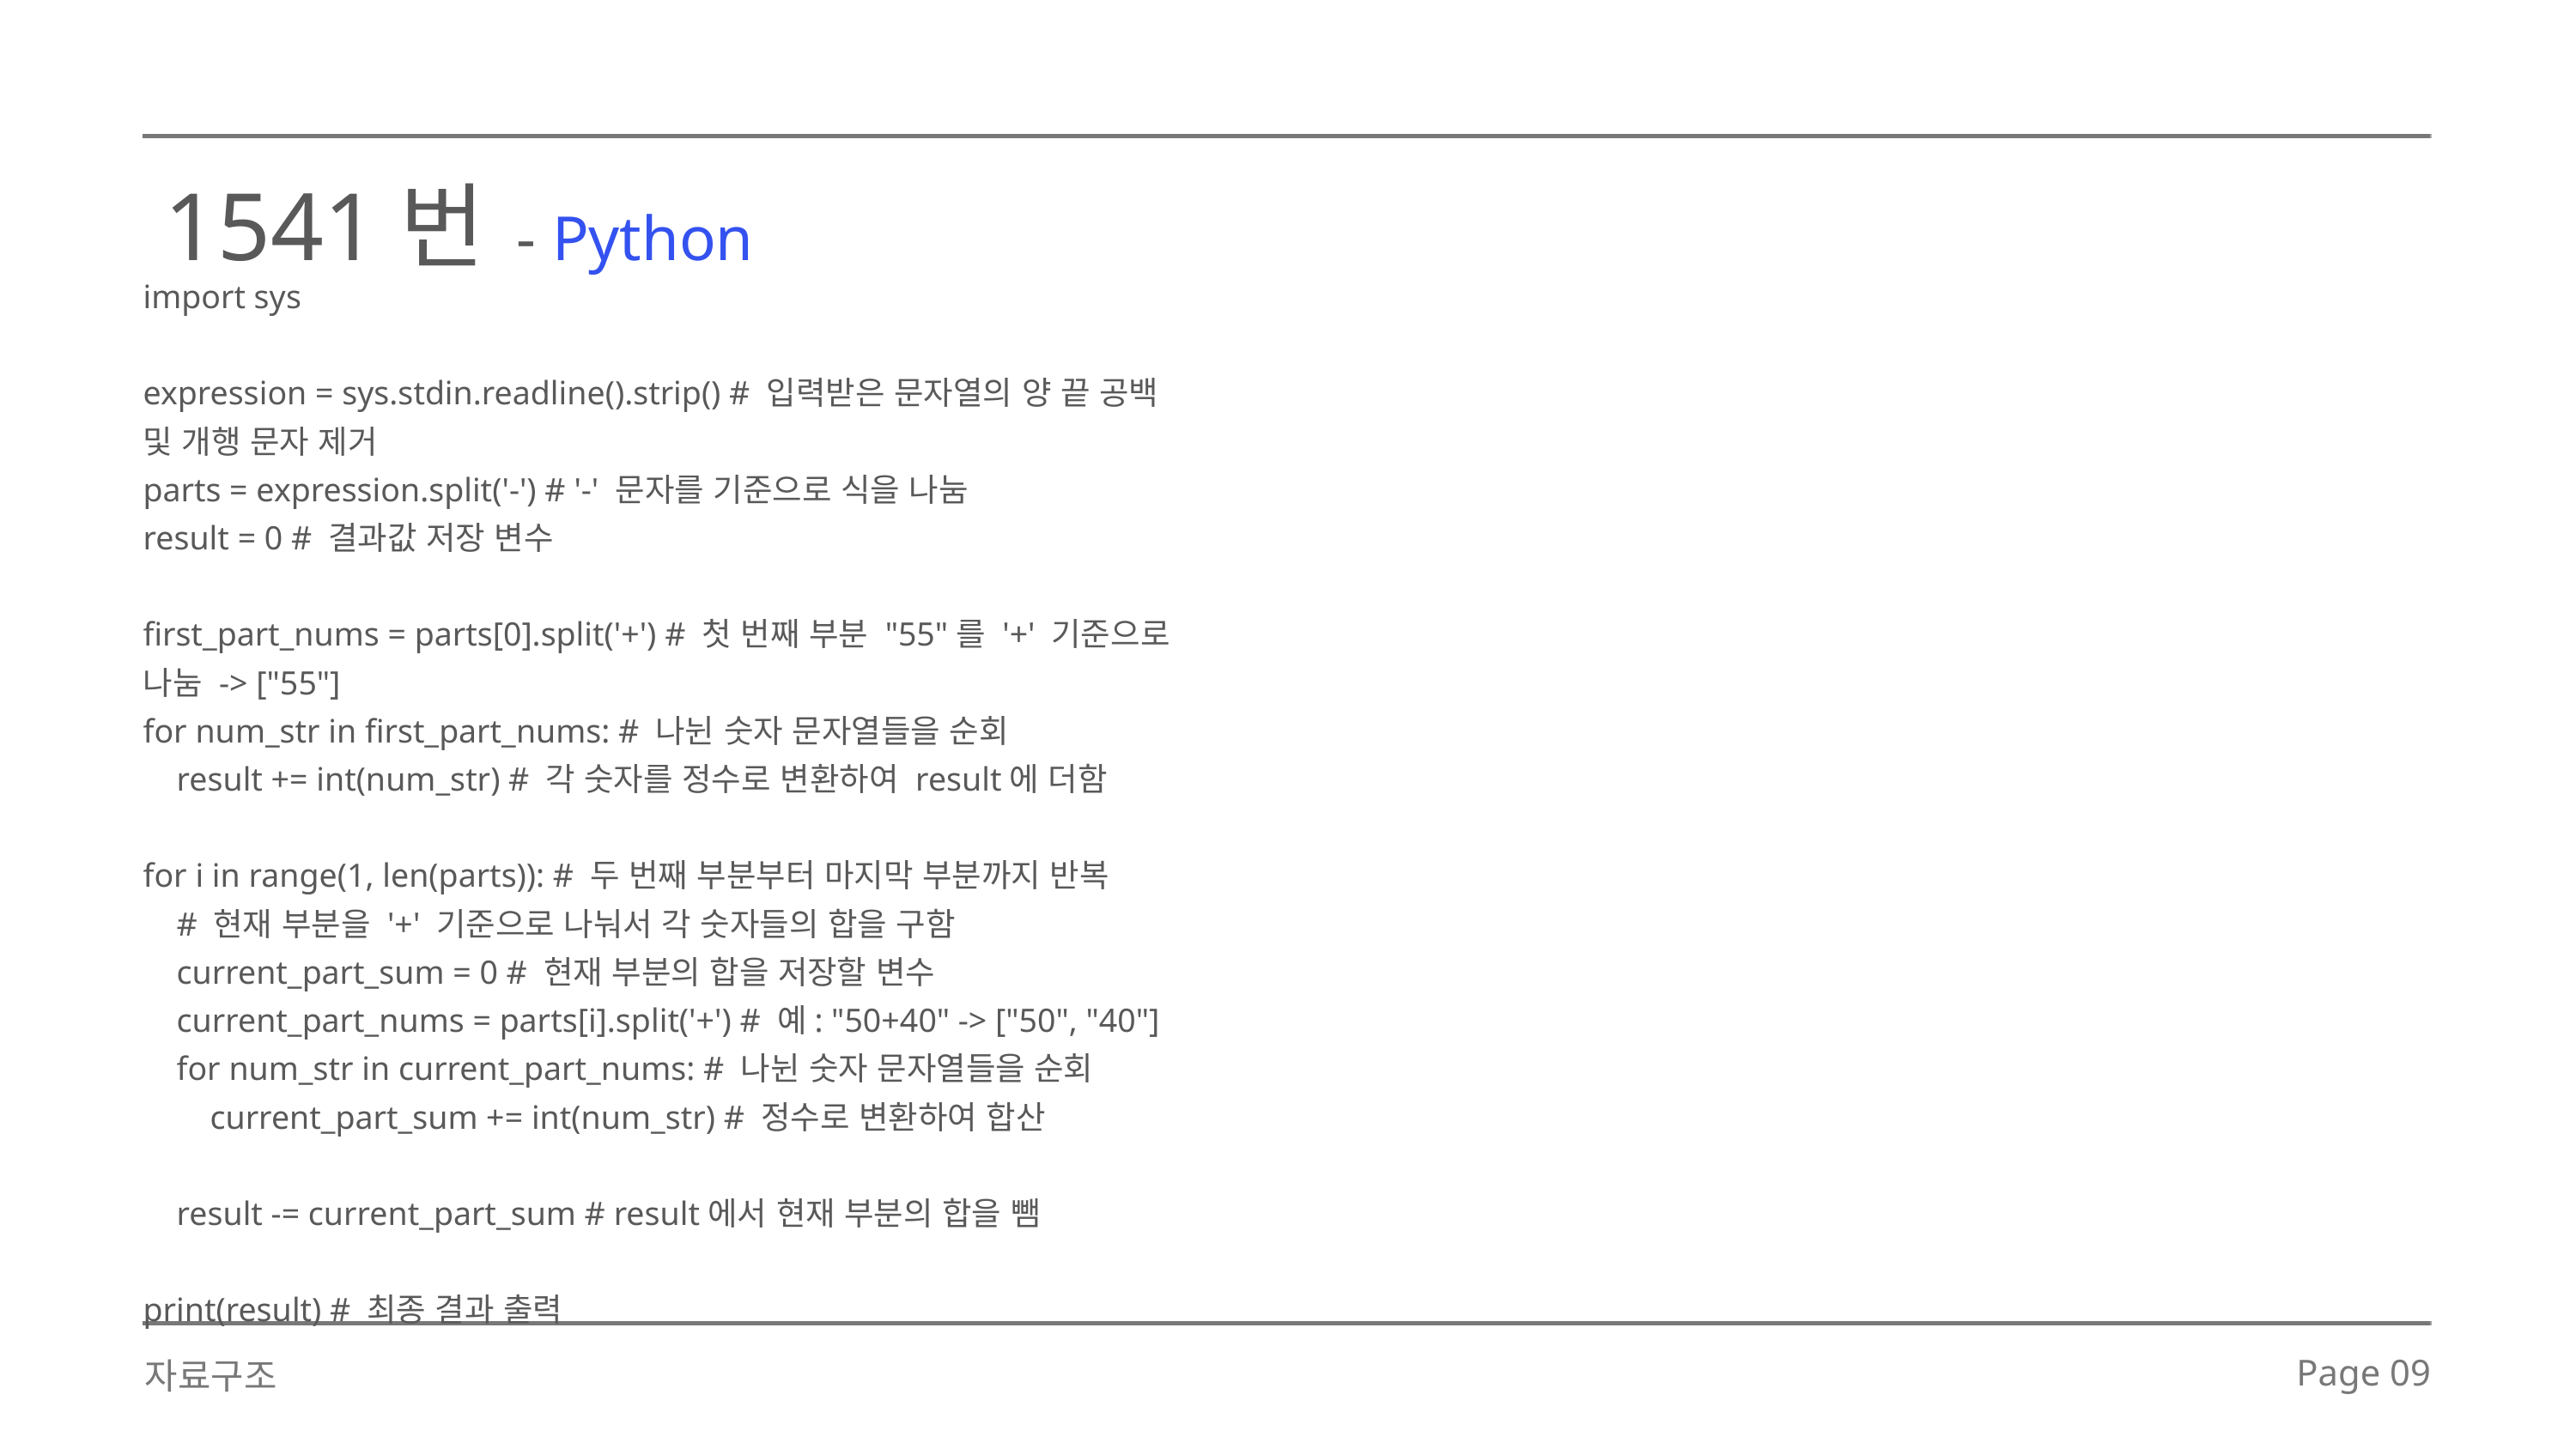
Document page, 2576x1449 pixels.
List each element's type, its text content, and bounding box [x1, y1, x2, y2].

text_box import sys expression = sys.stdin.readline().strip() # 입력받은 문자열의 양 끝 공백 및 개행 문자 제거 parts = expression.split('-') # '-' 문자를 기준으로 식을 나눔 result = 0 # 결과값 저장 변수 first_part_nums = parts[0].split('+') # 첫 번째 부분 "55"를 '+' 기준으로 나눔 -> ["55"] for num_str in first_part_nums: # 나뉜 숫자 문자열들을 순회 result += int(num_str) # 각 숫자를 정수로 변환하여 result에 더함 for i in range(1, len(parts)): # 두 번째 부분부터 마지막 부분까지 반복 # 현재 부분을 '+' 기준으로 나눠서 각 숫자들의 합을 구함 current_part_sum = 0 # 현재 부분의 합을 저장할 변수 current_part_nums = parts[i].split('+') # 예: "50+40" -> ["50", "40"] for num_str in current_part_nums: # 나뉜 숫자 문자열들을 순회 current_part_sum += int(num_str) # 정수로 변환하여 합산 result -= current_part_sum # result에서 현재 부분의 합을 뺌 print(result) # 최종 결과 출력 [143, 264, 1197, 1319]
picture [143, 1321, 2432, 1325]
text_box 자료구조 [144, 1351, 277, 1403]
text_box Page 09 [2287, 1348, 2432, 1399]
picture [143, 133, 2432, 138]
text_box 1541번 - Python [164, 157, 2488, 288]
